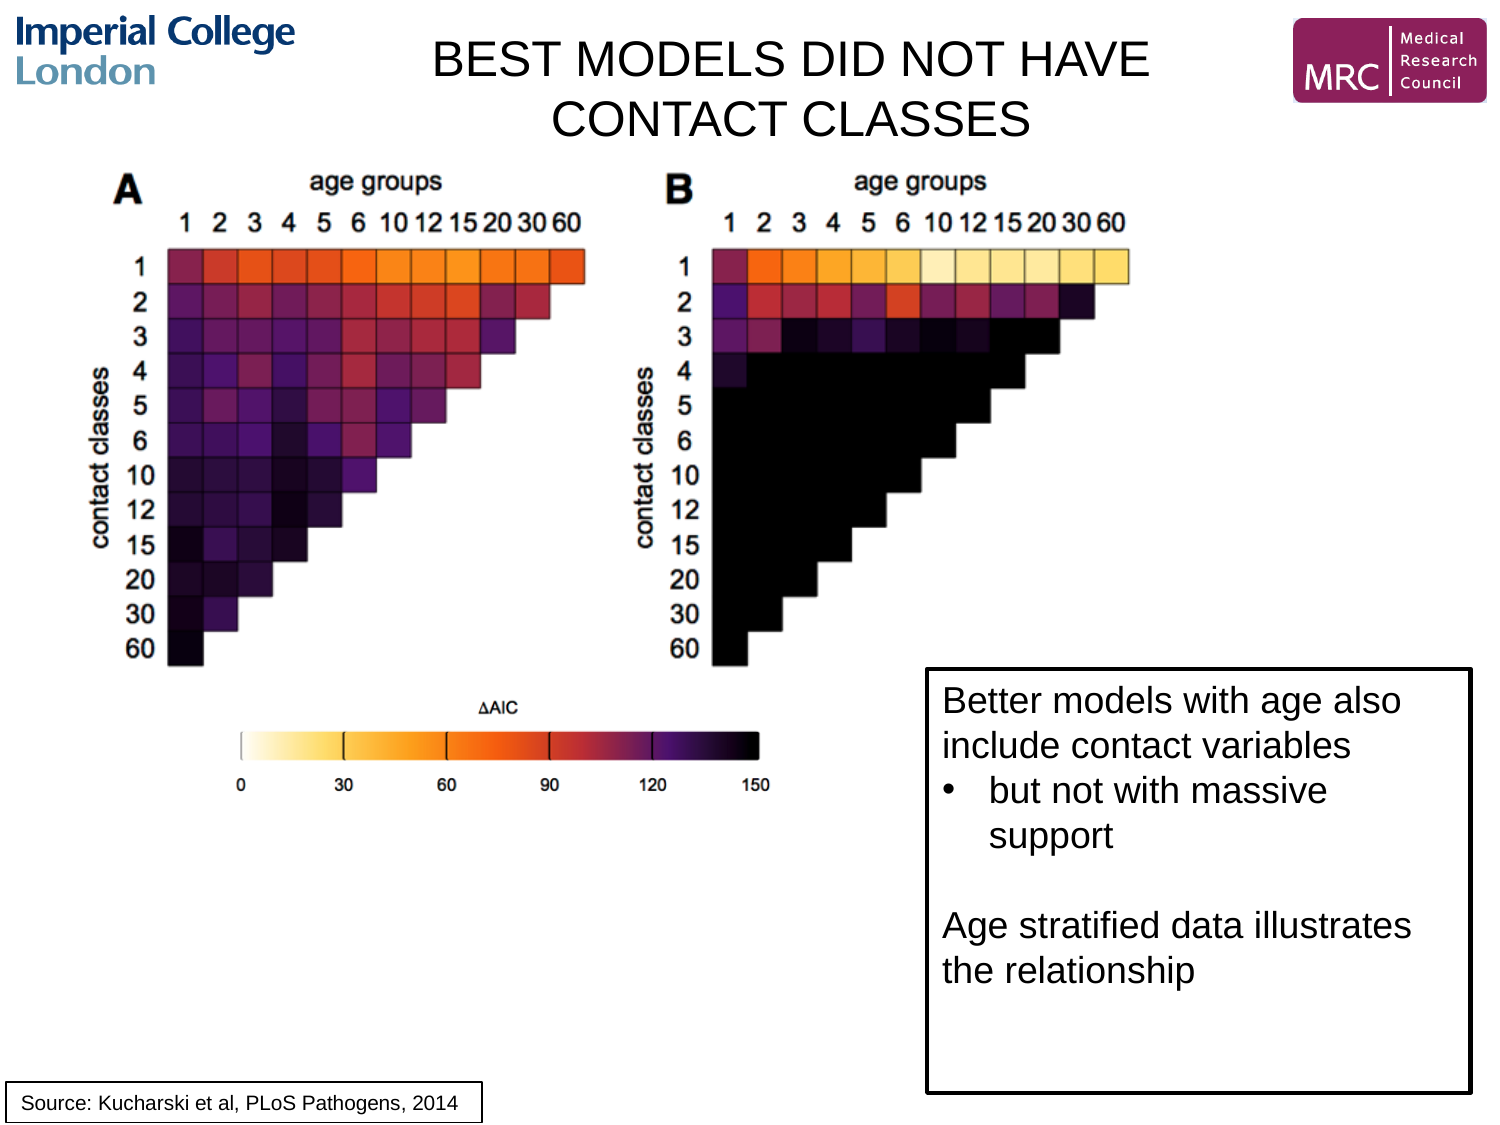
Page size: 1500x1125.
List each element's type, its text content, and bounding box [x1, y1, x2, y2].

text_box Better models with age also include contact variables but not with massive support Age stratified data illustrates the relationship [927, 668, 1471, 1093]
picture [62, 148, 1184, 806]
picture [17, 15, 295, 85]
text_box BEST MODELS DID NOT HAVE CONTACT CLASSES [395, 19, 1187, 154]
text_box Source: Kucharski et al, PLoS Pathogens, 2014 [5, 1082, 483, 1123]
picture [1293, 18, 1487, 103]
